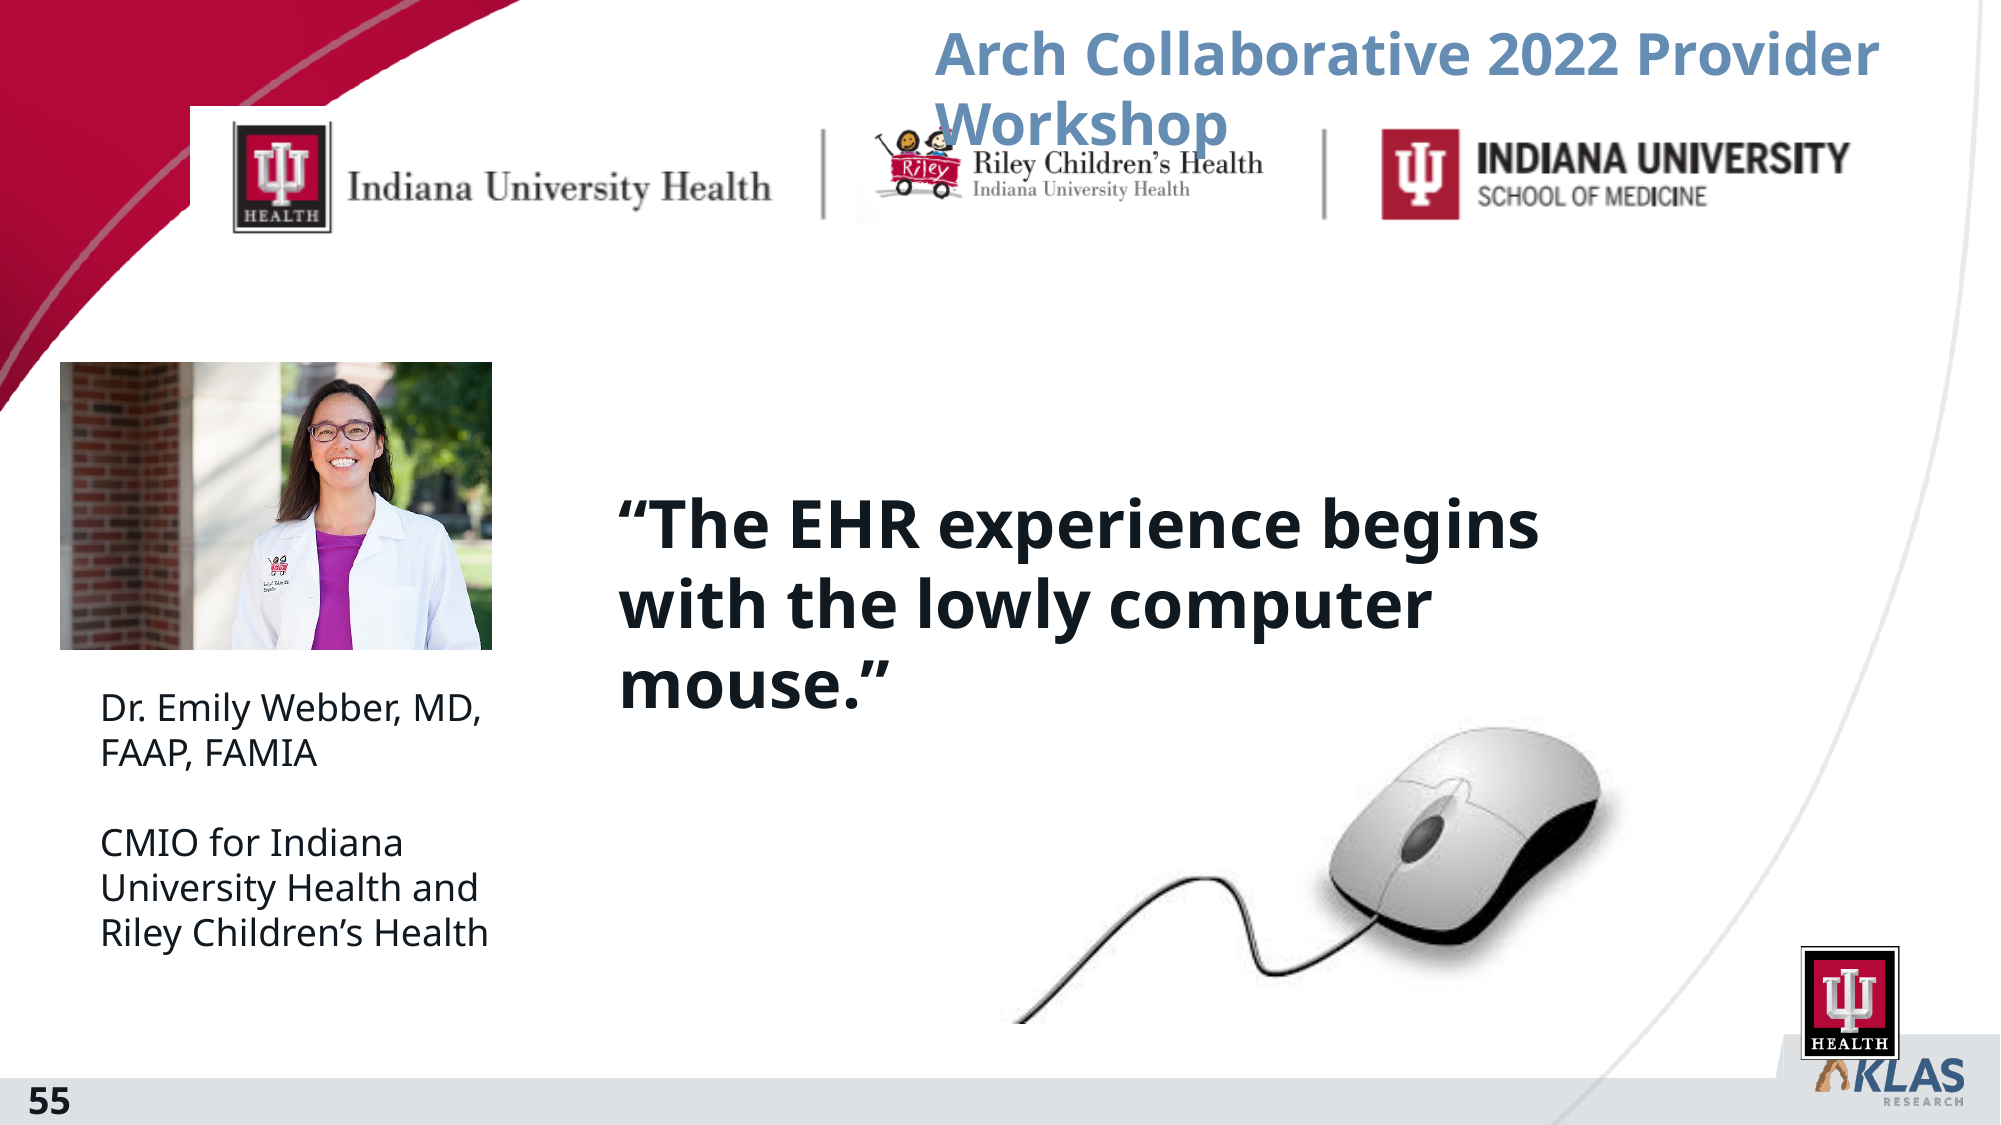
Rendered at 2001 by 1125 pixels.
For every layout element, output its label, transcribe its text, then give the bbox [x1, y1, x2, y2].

text_box Dr. Emily Webber, MD, FAAP, FAMIA CMIO for Indiana University Health and Riley Children’s Health [85, 676, 517, 1007]
text_box Arch Collaborative 2022 Provider Workshop [920, 9, 1964, 165]
text_box “The EHR experience begins with the lowly computer mouse.” [604, 474, 1607, 729]
picture [0, 0, 2000, 1125]
